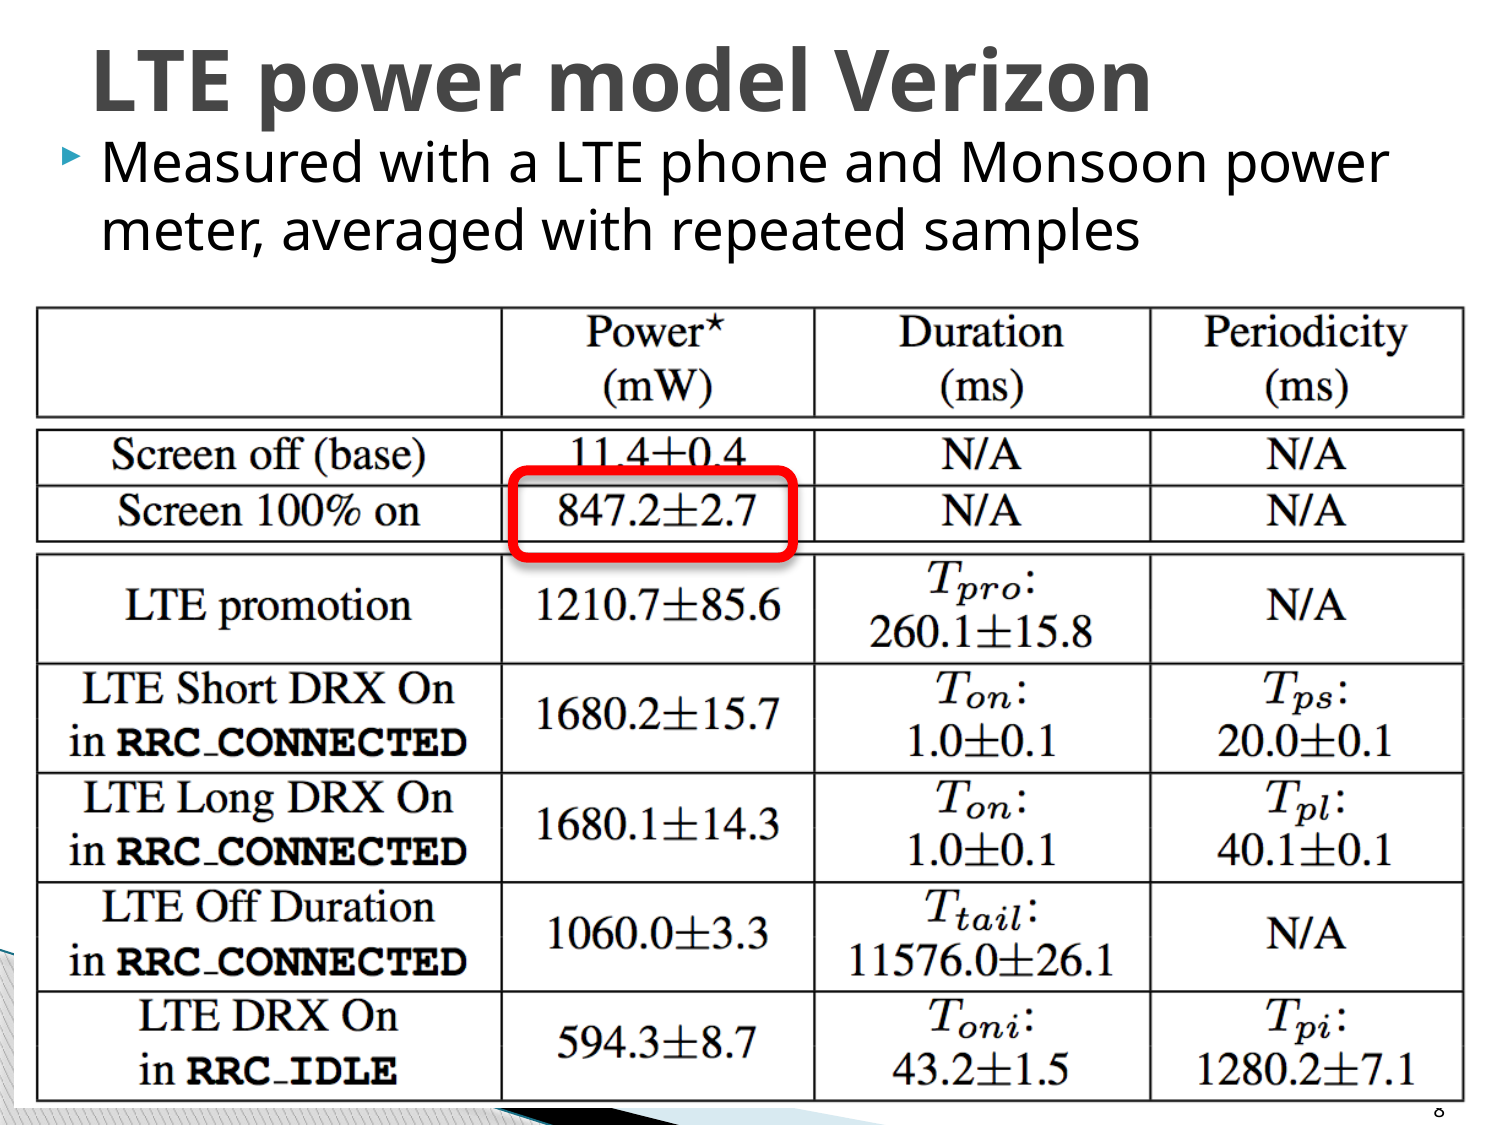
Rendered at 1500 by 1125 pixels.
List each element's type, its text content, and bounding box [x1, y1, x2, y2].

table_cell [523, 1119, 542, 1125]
title LTE power model Verizon [75, 0, 1425, 155]
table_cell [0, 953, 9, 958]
list Measured with a LTE phone and Monsoon power meter, averaged with repeated samples [26, 119, 1432, 289]
picture [14, 289, 1480, 1108]
